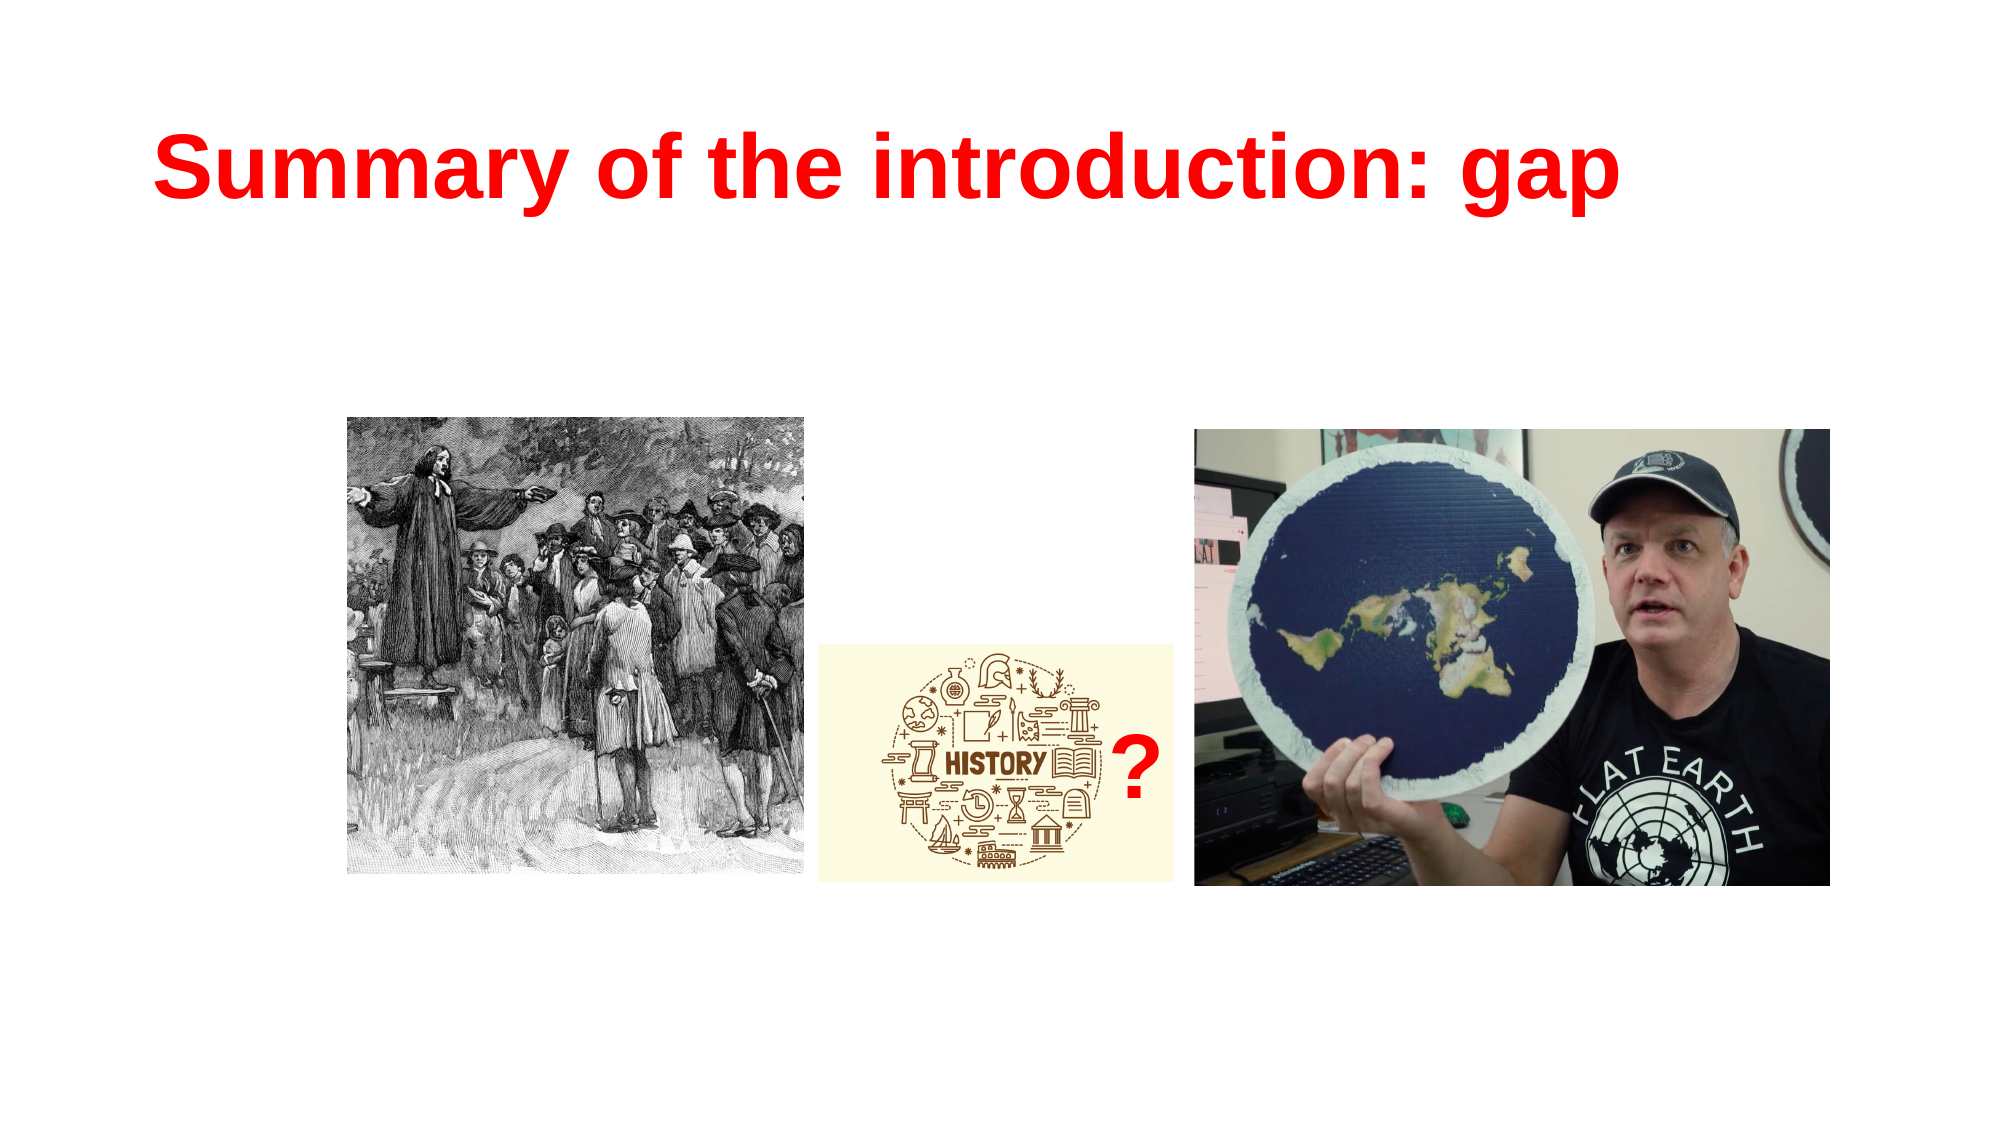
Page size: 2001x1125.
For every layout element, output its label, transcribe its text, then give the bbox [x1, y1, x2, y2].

picture [347, 417, 804, 874]
title Summary of the introduction: gap [137, 59, 1863, 278]
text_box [818, 644, 1257, 882]
picture [1194, 429, 1830, 886]
